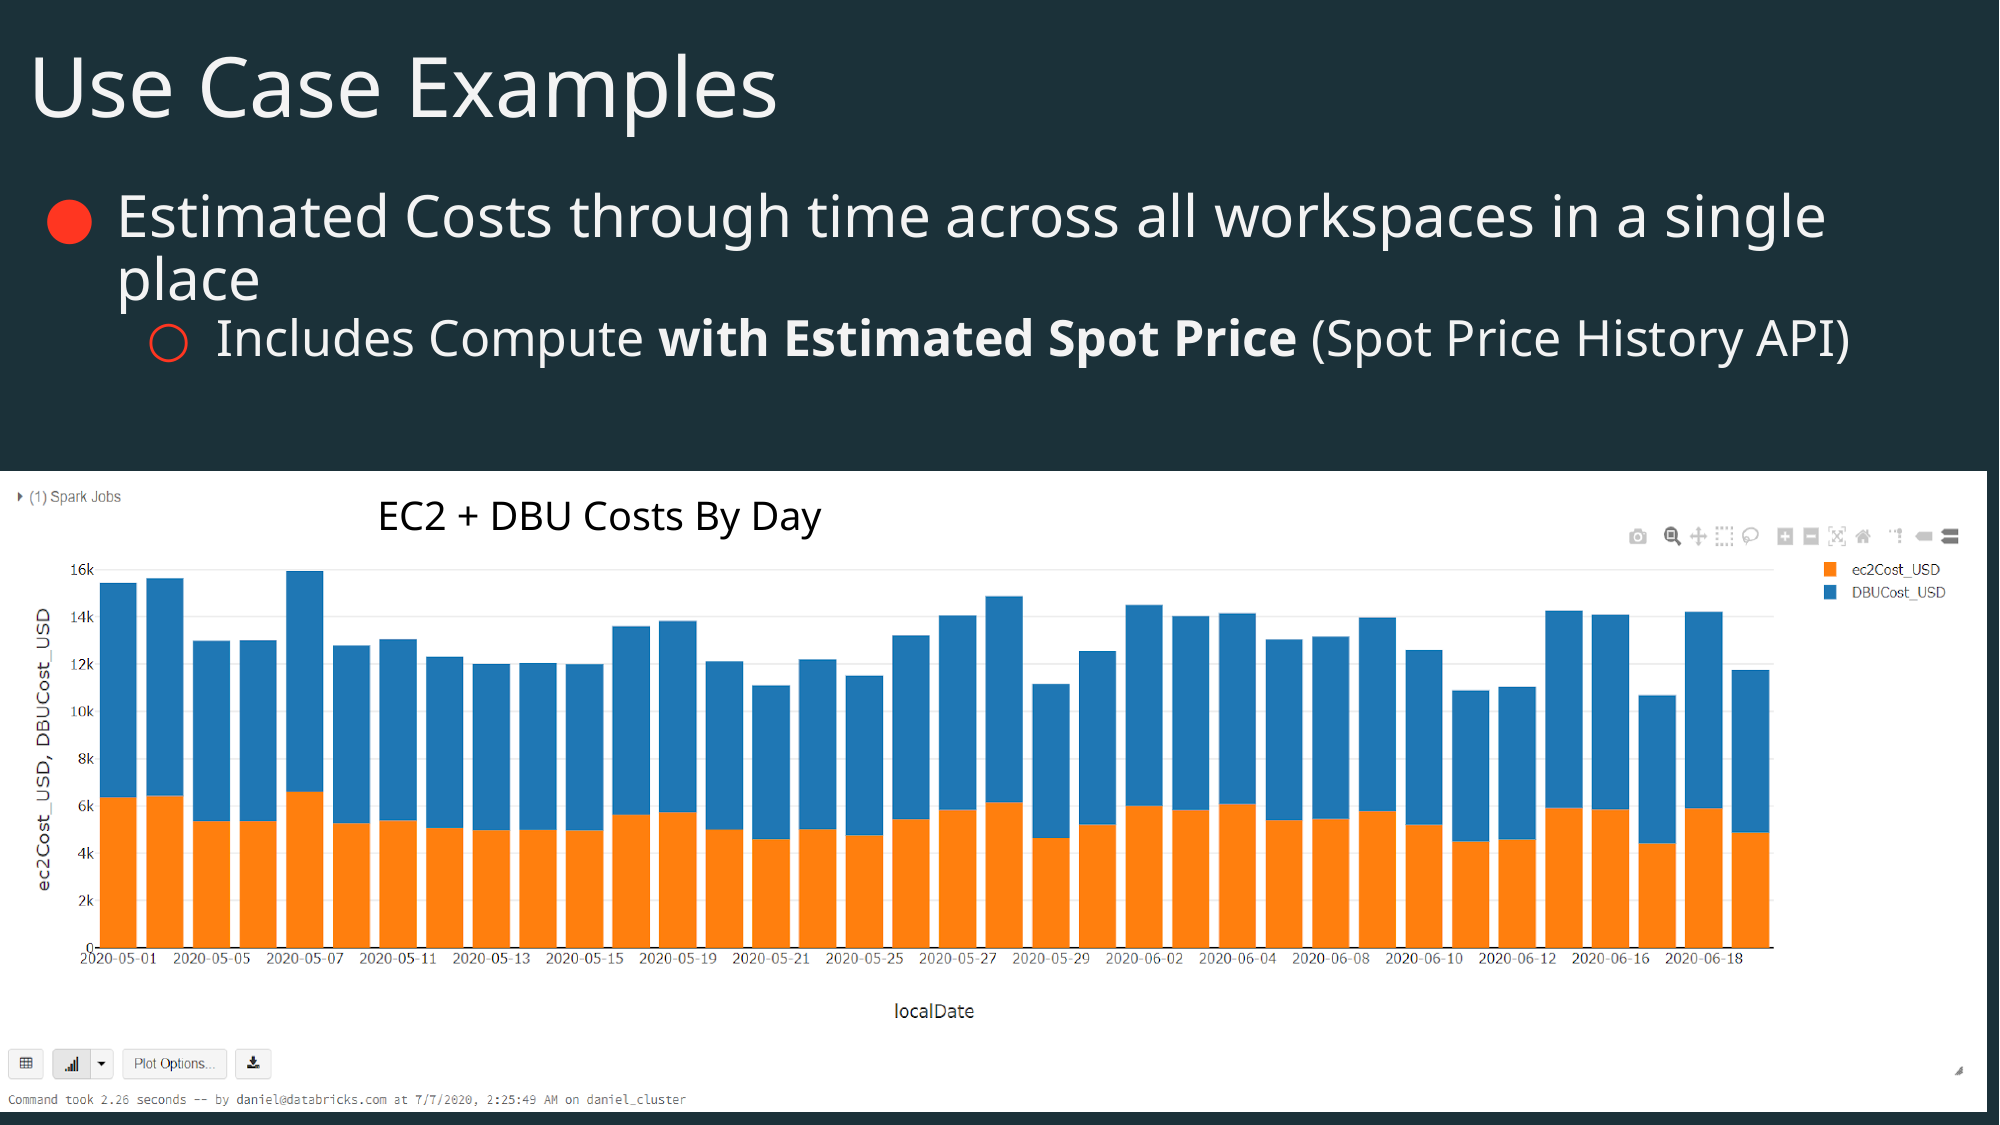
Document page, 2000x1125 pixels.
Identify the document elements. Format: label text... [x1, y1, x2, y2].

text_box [0, 470, 1987, 1112]
title Use Case Examples [28, 9, 1875, 173]
list Estimated Costs through time across all workspaces in a single place Includes Compute with Estimated Spot Price (Spot Price History API) [16, 179, 1864, 462]
